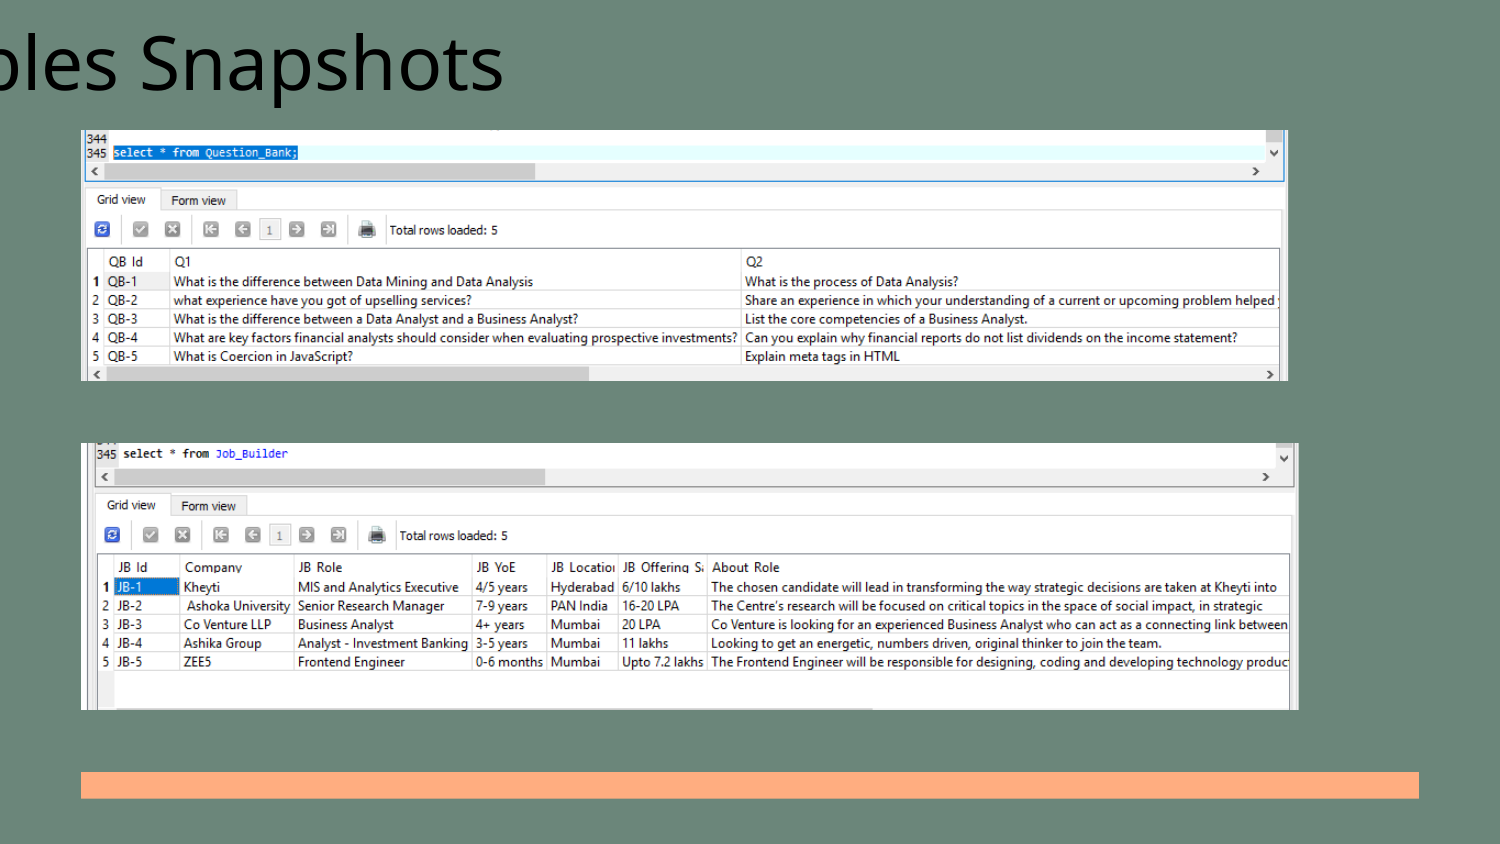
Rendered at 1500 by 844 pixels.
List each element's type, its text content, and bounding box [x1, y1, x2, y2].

picture [80, 130, 1289, 381]
title Tables Snapshots [0, 0, 657, 104]
picture [80, 442, 1299, 710]
text_box [81, 772, 1419, 799]
